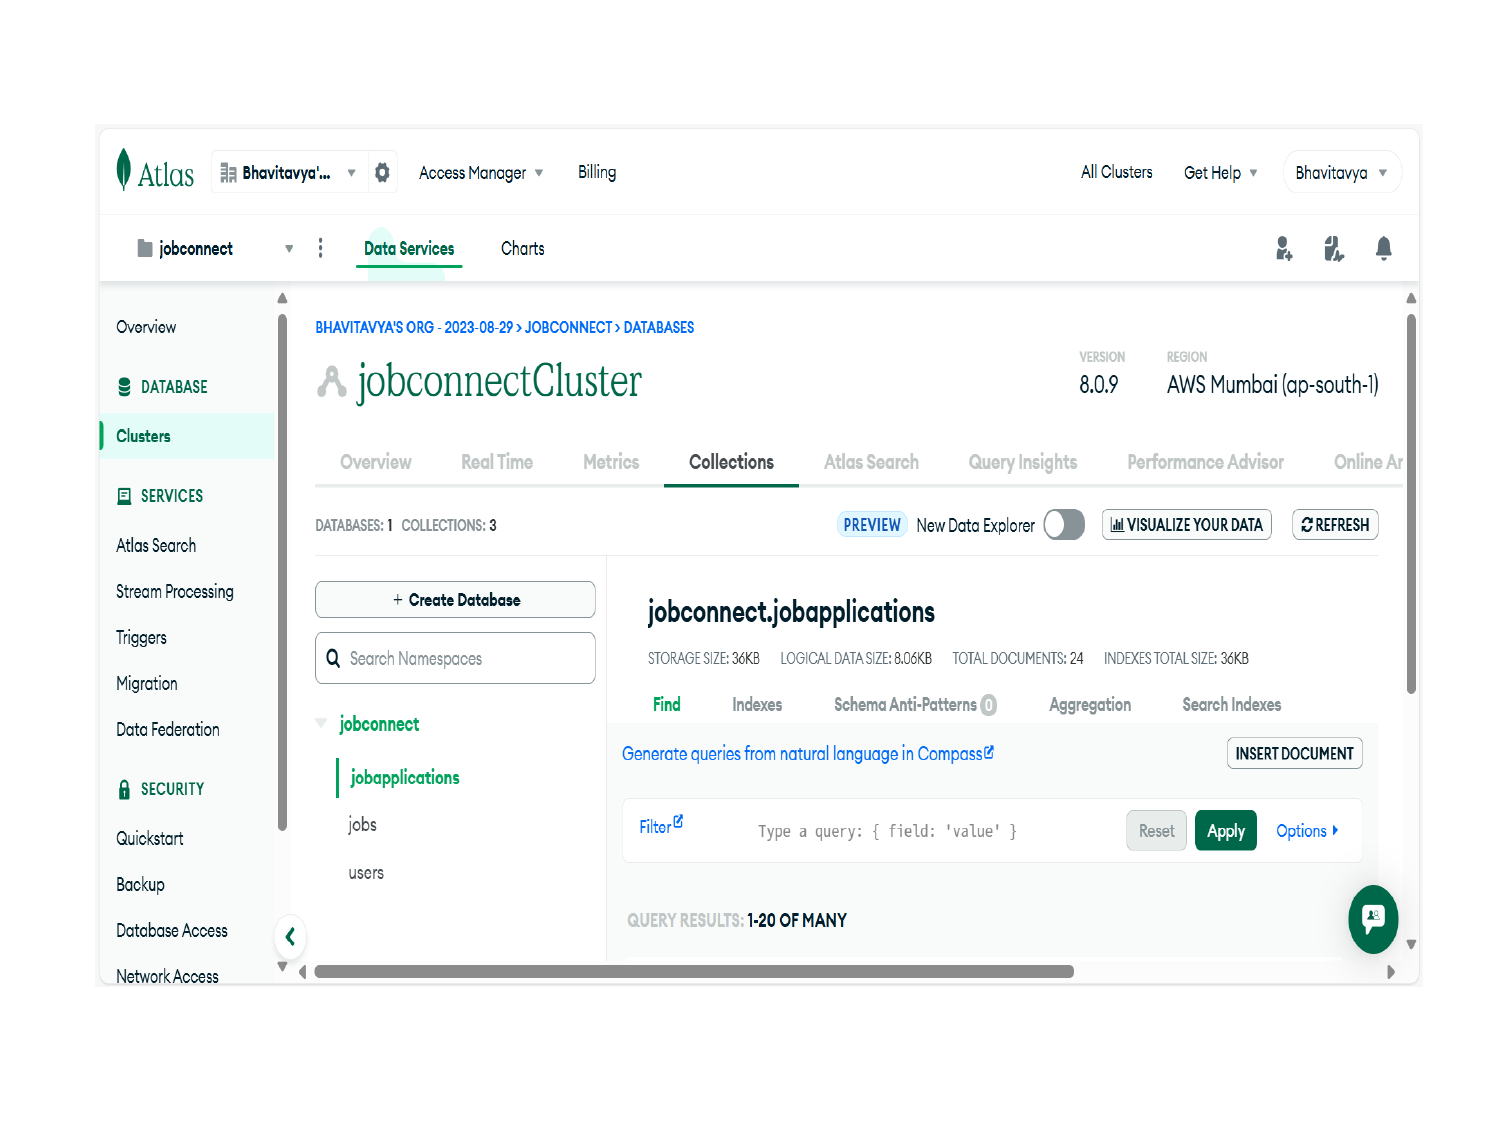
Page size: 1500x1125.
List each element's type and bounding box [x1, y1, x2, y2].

picture [95, 124, 1423, 987]
